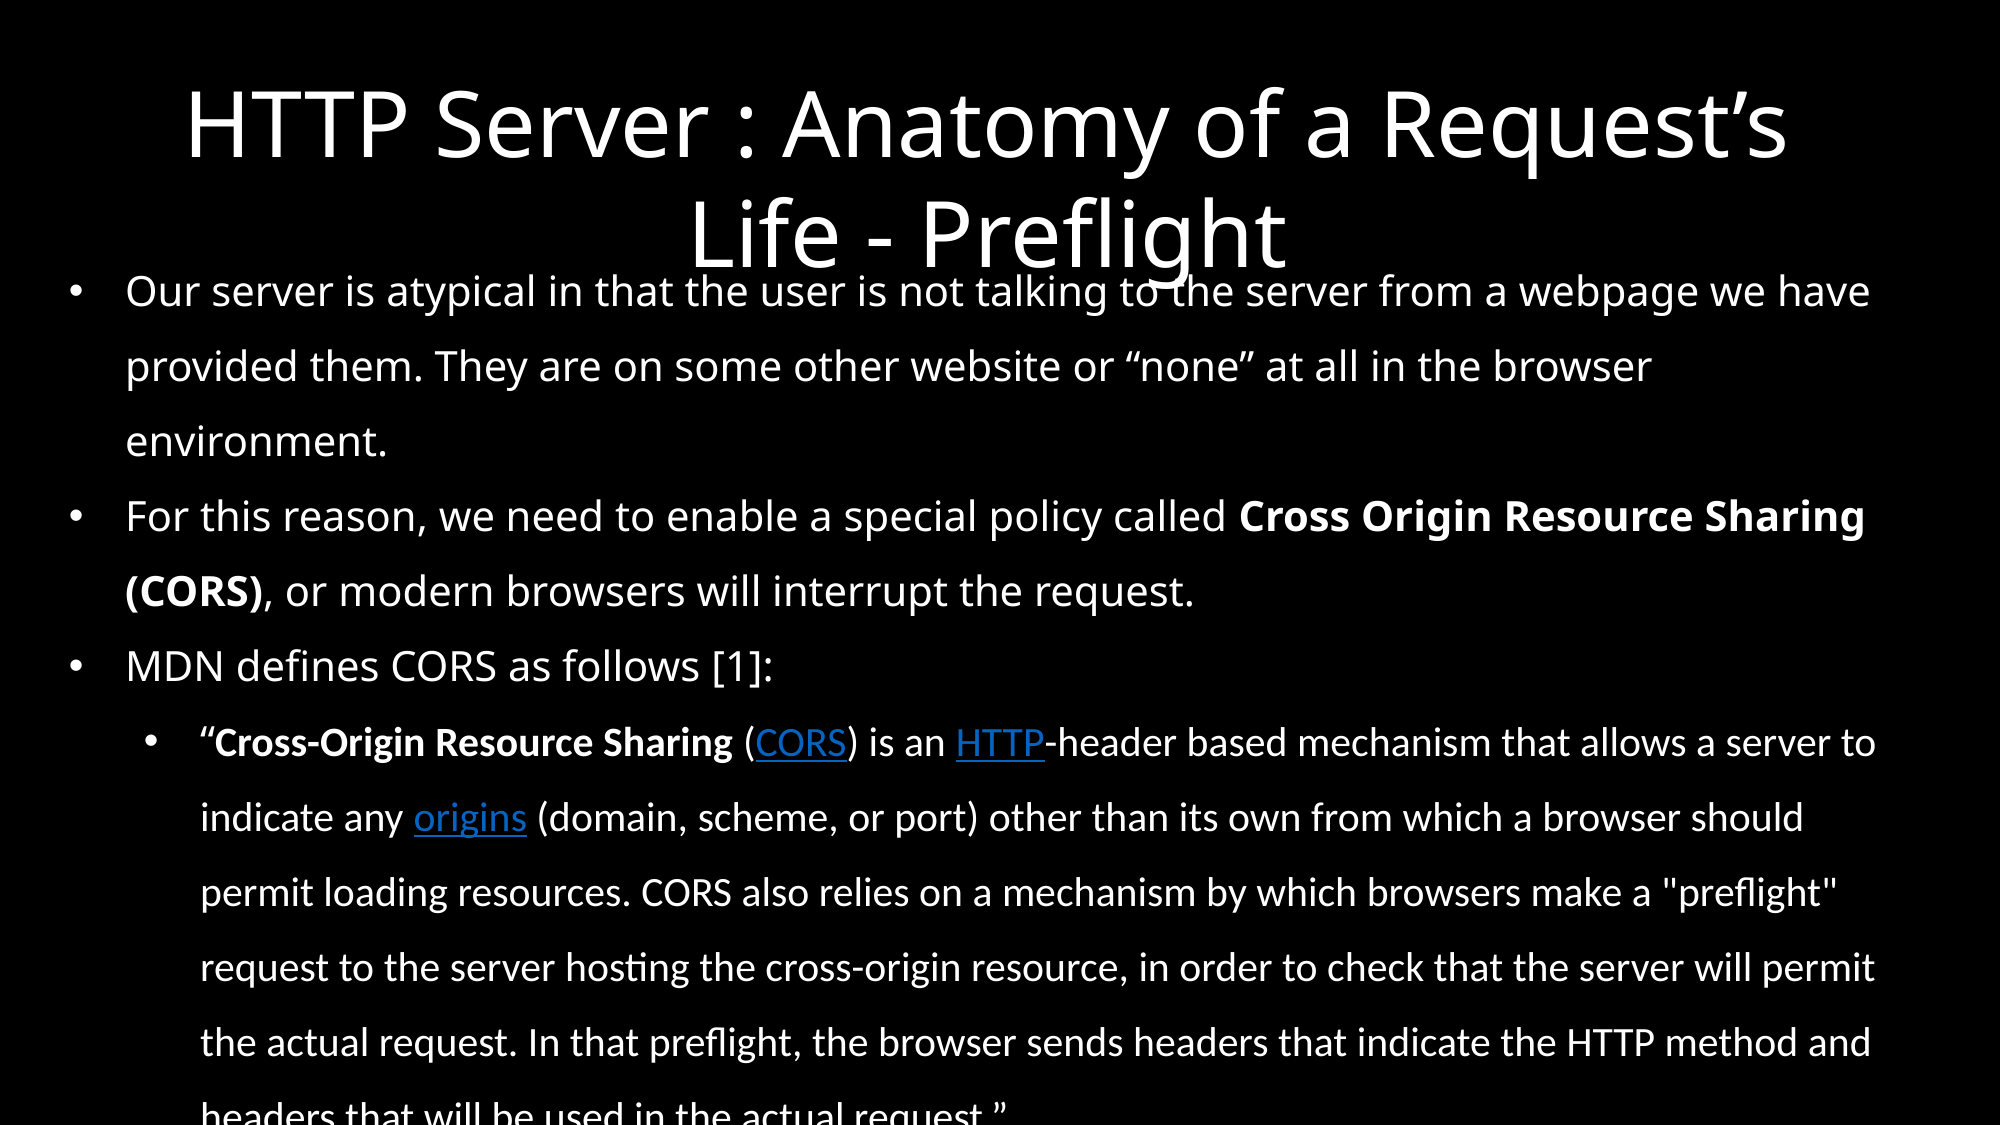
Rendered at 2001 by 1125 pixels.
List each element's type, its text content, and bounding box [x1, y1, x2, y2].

text_box HTTP Server : Anatomy of a Request’s Life - Preflight [97, 58, 1878, 232]
text_box Our server is atypical in that the user is not talking to the server from a webpage we have provided them. They are on some other website or “none” at all in the browser environment. For this reason, we need to enable a special policy called Cross Origin Resource Sharing (CORS), or modern browsers will interrupt the request. MDN defines CORS as follows [1]: “Cross-Origin Resource Sharing (CORS) is an HTTP-header based mechanism that allows a server to indicate any origins (domain, scheme, or port) other than its own from which a browser should permit loading resources. CORS also relies on a mechanism by which browsers make a "preflight" request to the server hosting the cross-origin resource, in order to check that the server will permit the actual request. In that preflight, the browser sends headers that indicate the HTTP method and headers that will be used in the actual request.” [54, 232, 1903, 1125]
